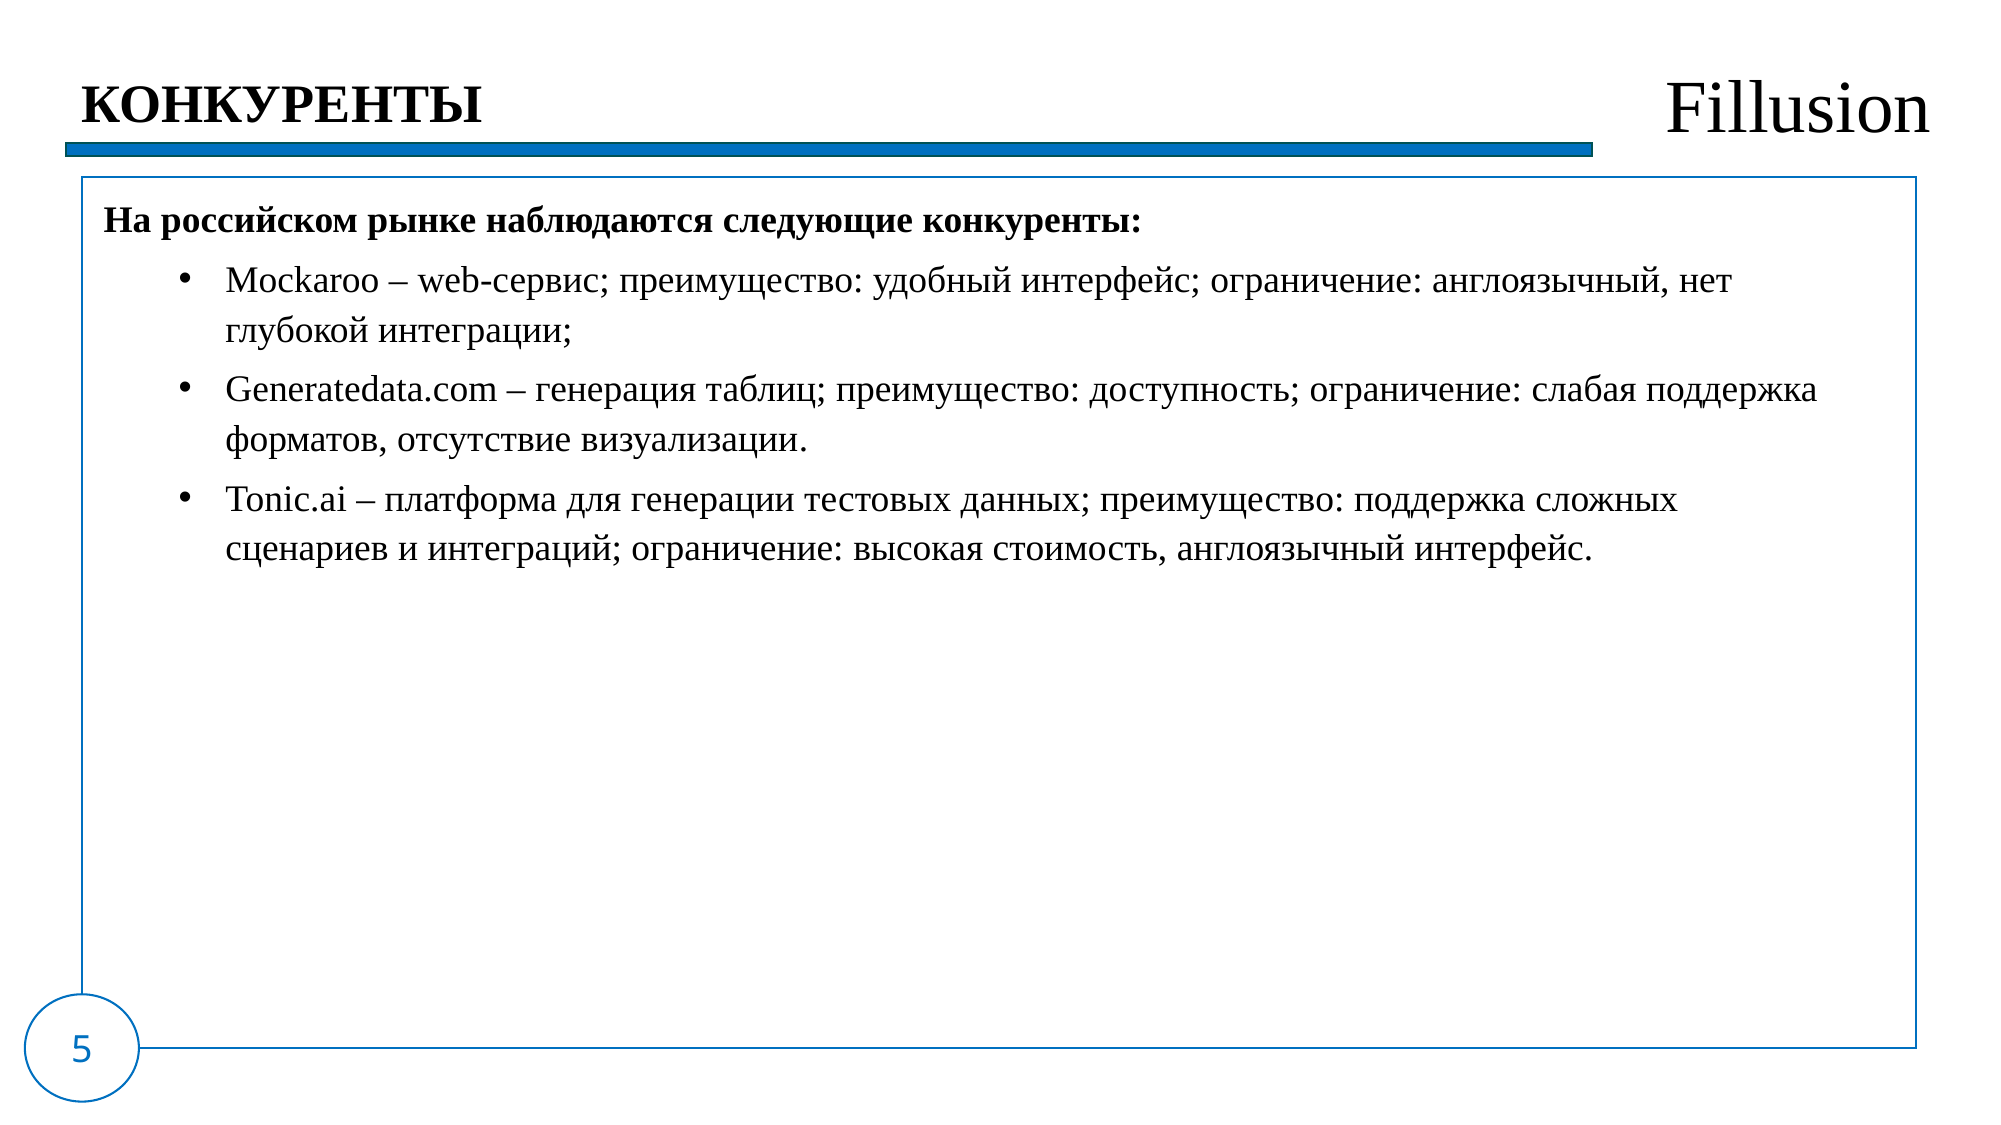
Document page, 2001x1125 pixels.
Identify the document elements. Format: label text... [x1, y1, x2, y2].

text_box [81, 176, 1917, 1049]
text_box 5 [23, 993, 140, 1103]
text_box КОНКУРЕНТЫ [66, 50, 1150, 142]
text_box [65, 142, 1593, 157]
text_box Fillusion​ [1649, 49, 2000, 155]
